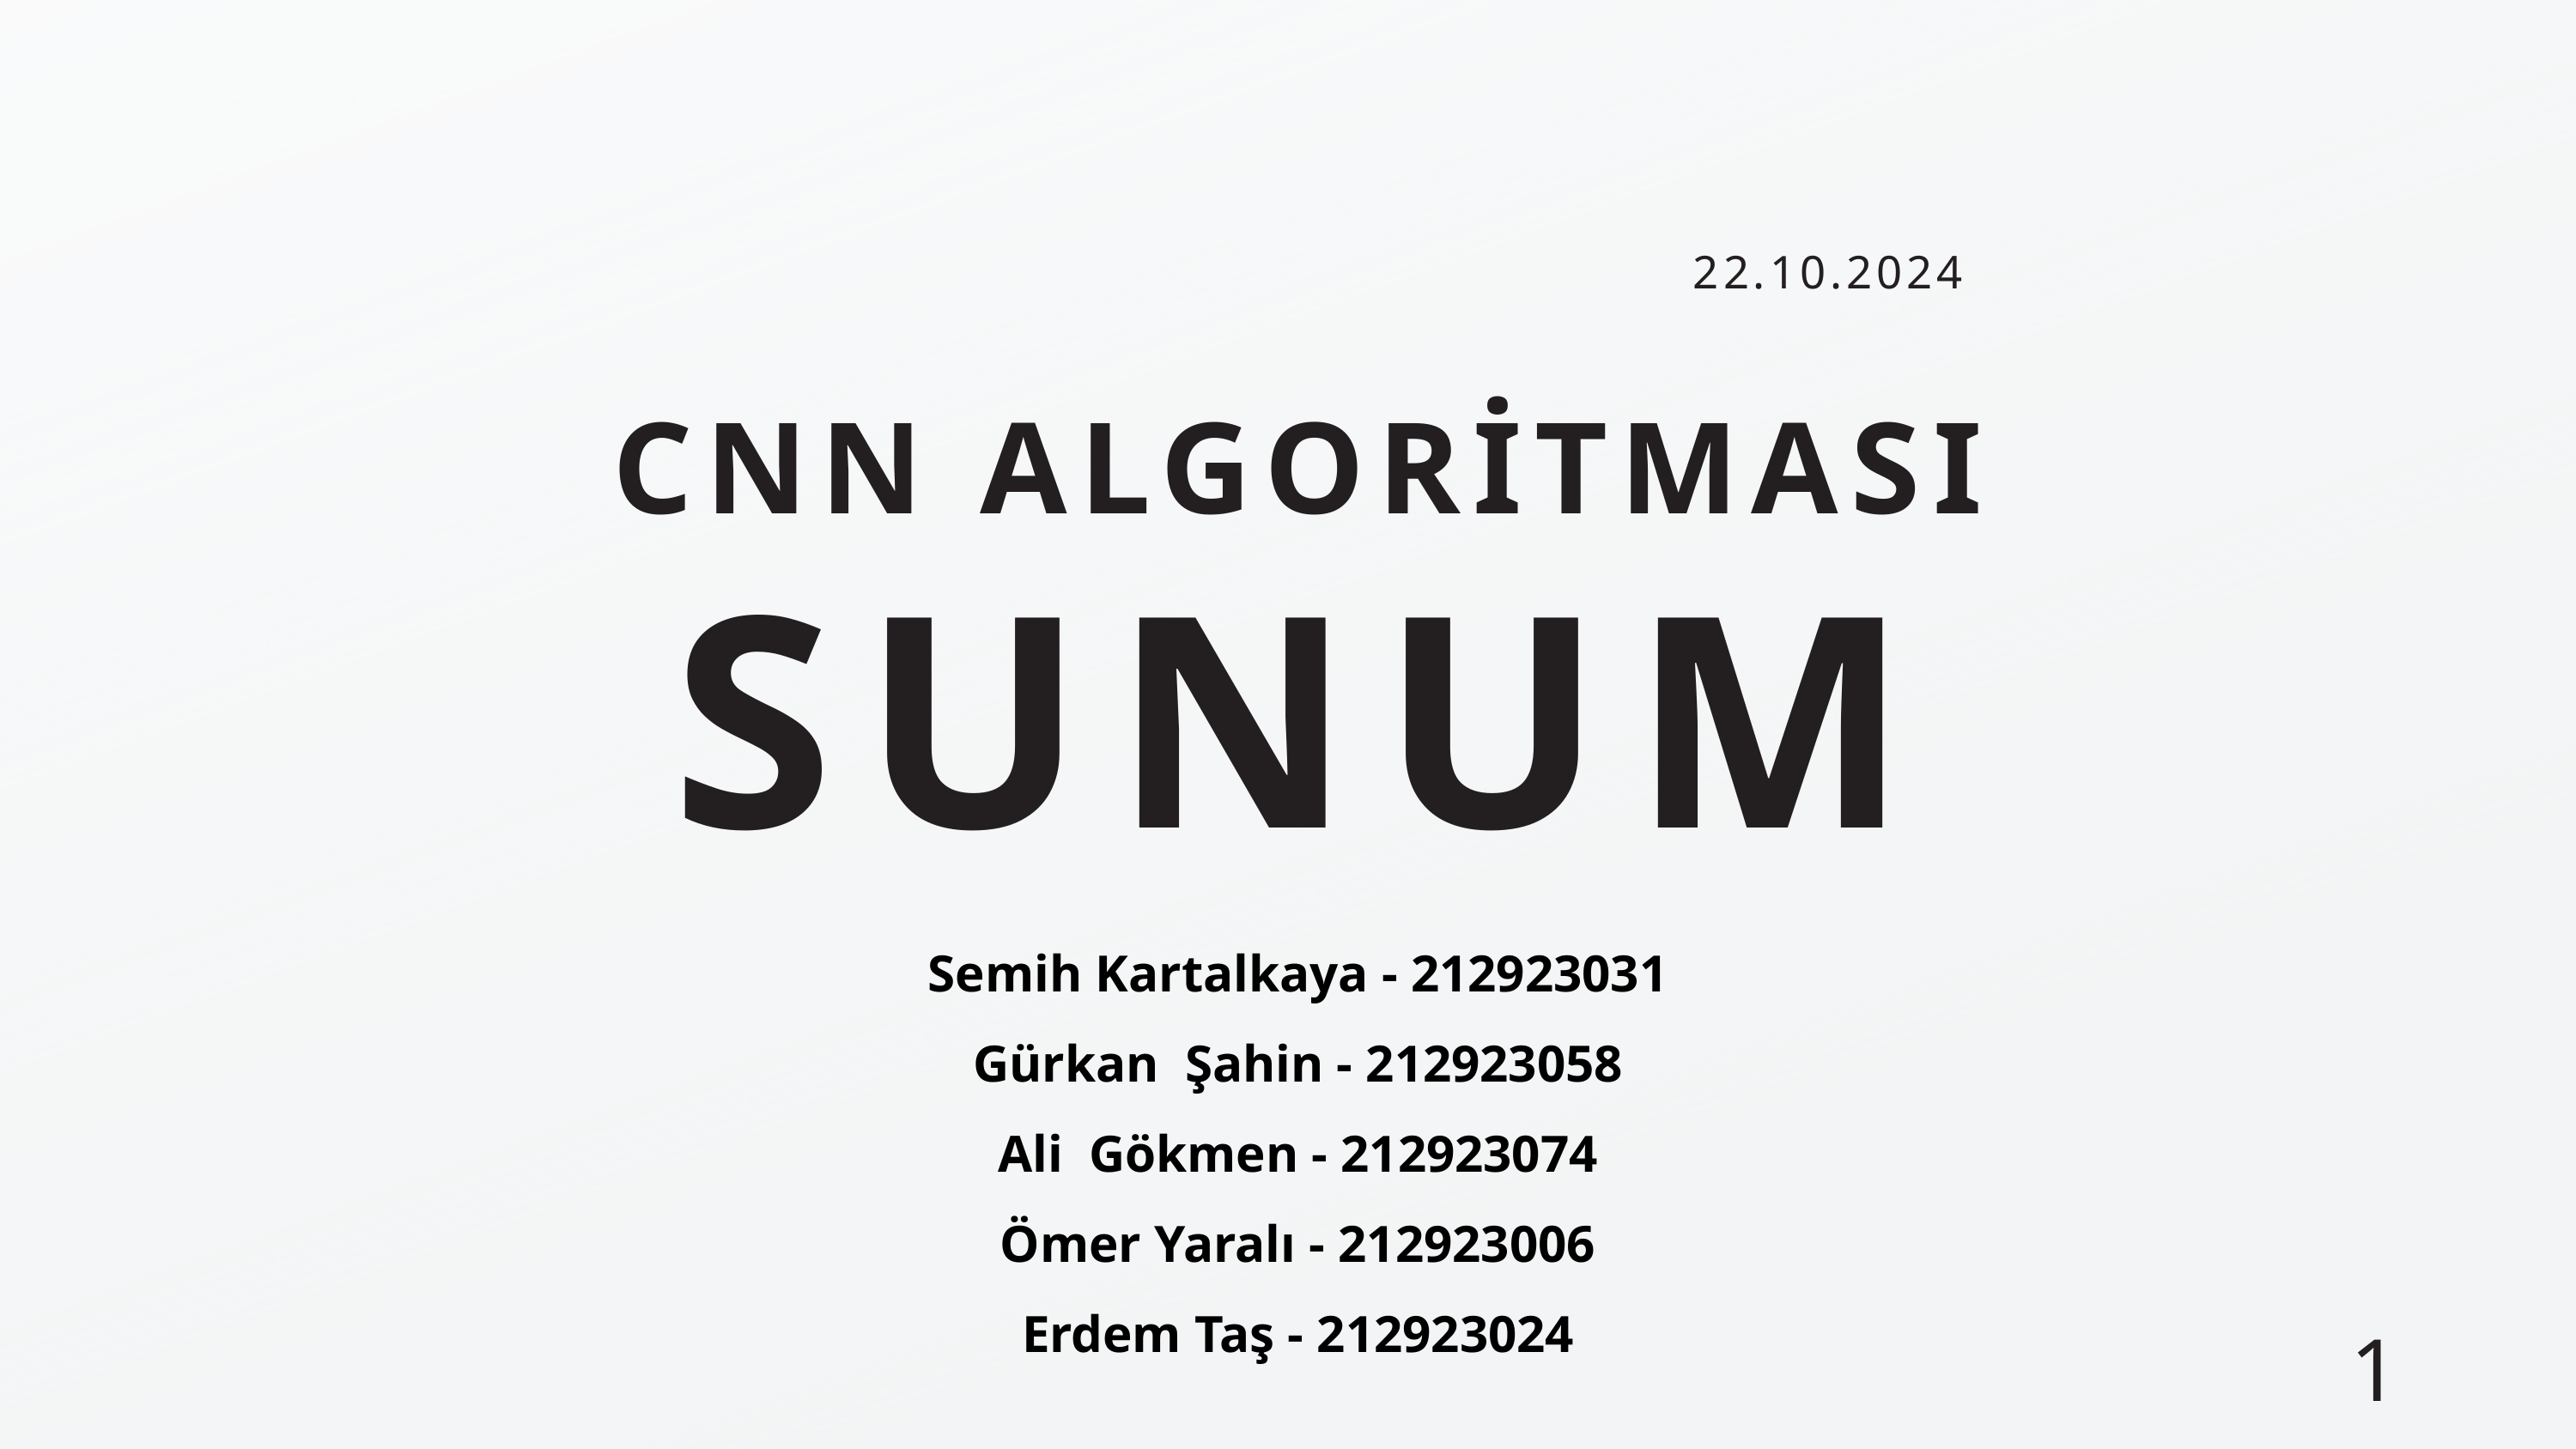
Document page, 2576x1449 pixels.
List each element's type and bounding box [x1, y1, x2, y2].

text_box [0, 0, 2576, 1449]
